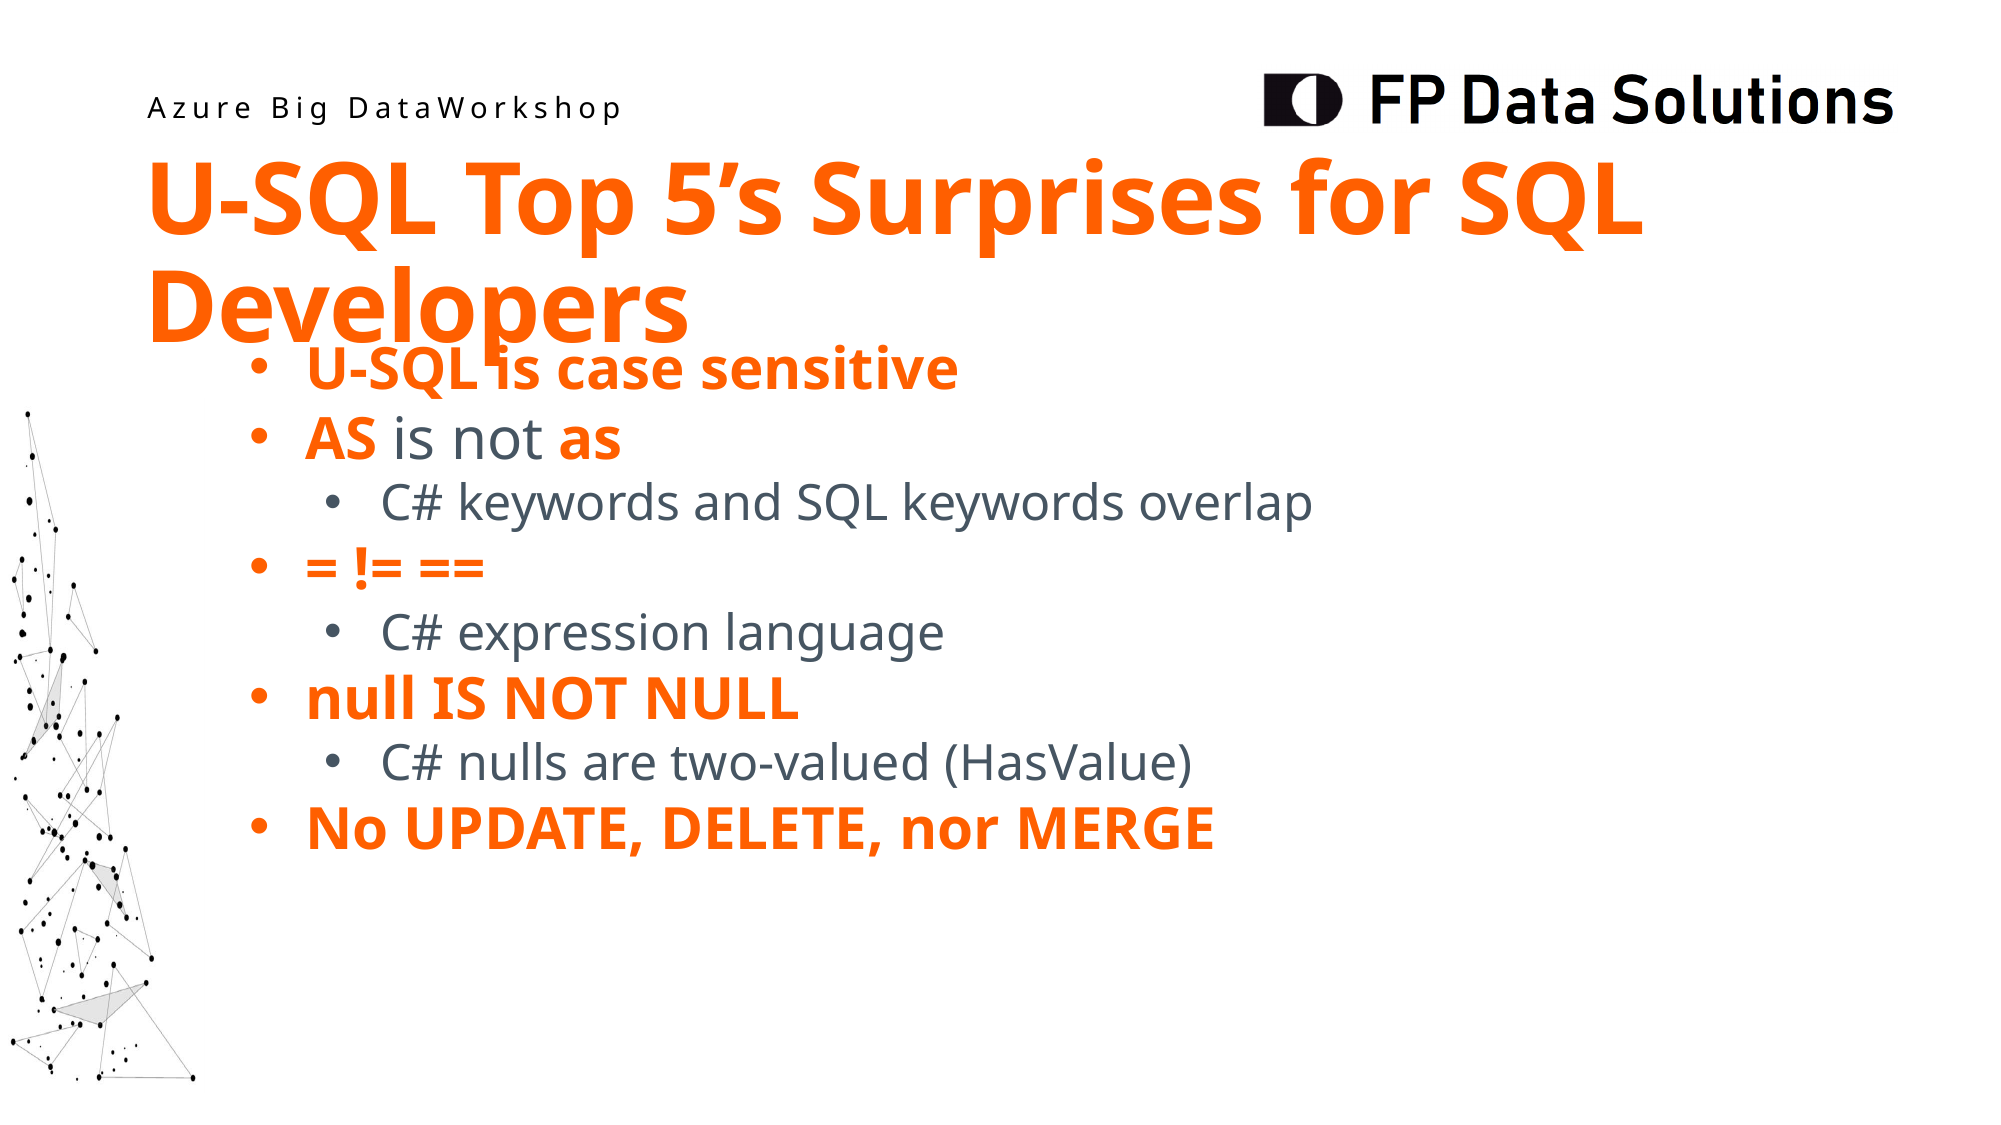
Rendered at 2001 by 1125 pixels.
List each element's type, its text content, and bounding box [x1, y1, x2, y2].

list U-SQL Top 5’s Surprises for SQL Developers [129, 140, 1977, 298]
text_box U-SQL is case sensitive AS is not as C# keywords and SQL keywords overlap = != == C# expression language null IS NOT NULL C# nulls are two-valued (HasValue) No UPDATE, DELETE, nor MERGE [234, 323, 1893, 929]
picture [1257, 64, 1898, 133]
picture [0, 398, 205, 1093]
